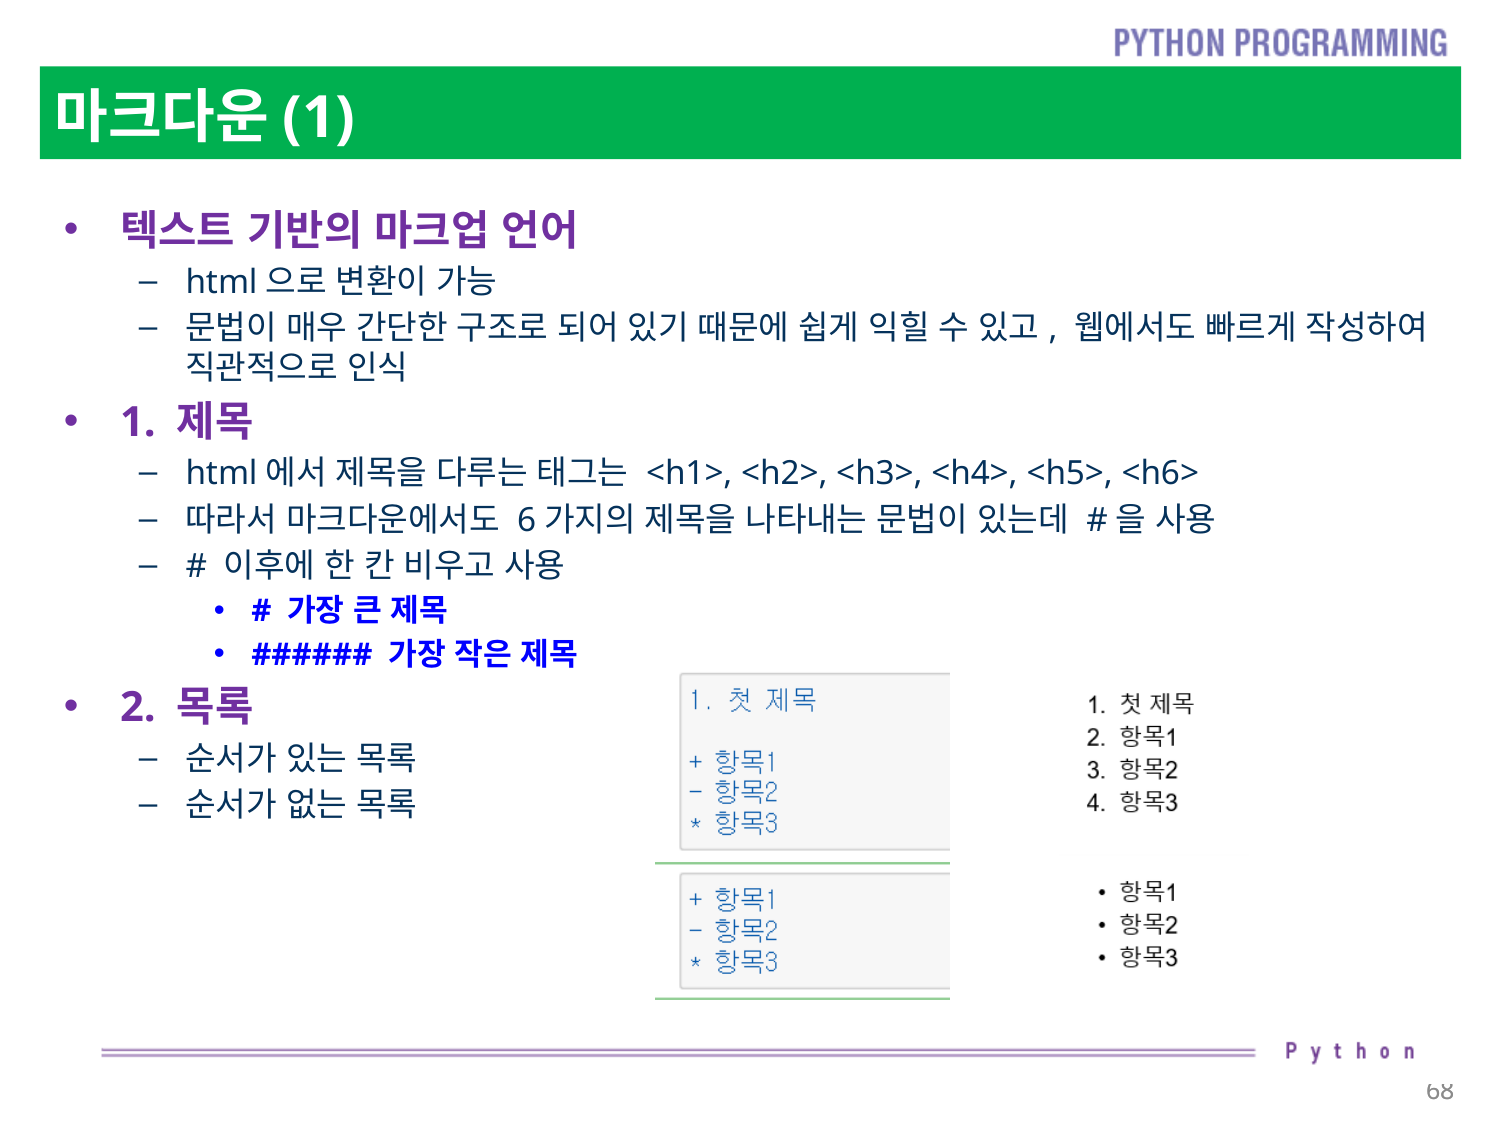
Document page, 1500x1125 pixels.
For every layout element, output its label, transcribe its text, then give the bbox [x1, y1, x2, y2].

list 텍스트 기반의 마크업 언어 html으로 변환이 가능 문법이 매우 간단한 구조로 되어 있기 때문에 쉽게 익힐 수 있고, 웹에서도 빠르게 작성하여 직관적으로 인식 1. 제목 html에서 제목을 다루는 태그는 <h1>, <h2>, <h3>, <h4>, <h5>, <h6> 따라서 마크다운에서도 6가지의 제목을 나타내는 문법이 있는데 #을 사용 # 이후에 한 칸 비우고 사용 # 가장 큰 제목 ###### 가장 작은 제목 2. 목록 순서가 있는 목록 순서가 없는 목록 [48, 195, 1461, 1041]
picture [18, 1020, 1483, 1084]
slide_number 68 [1119, 1071, 1470, 1112]
picture [1059, 677, 1249, 993]
picture [1106, 13, 1462, 66]
picture [655, 660, 951, 1009]
title 마크다운(1) [39, 76, 1444, 152]
